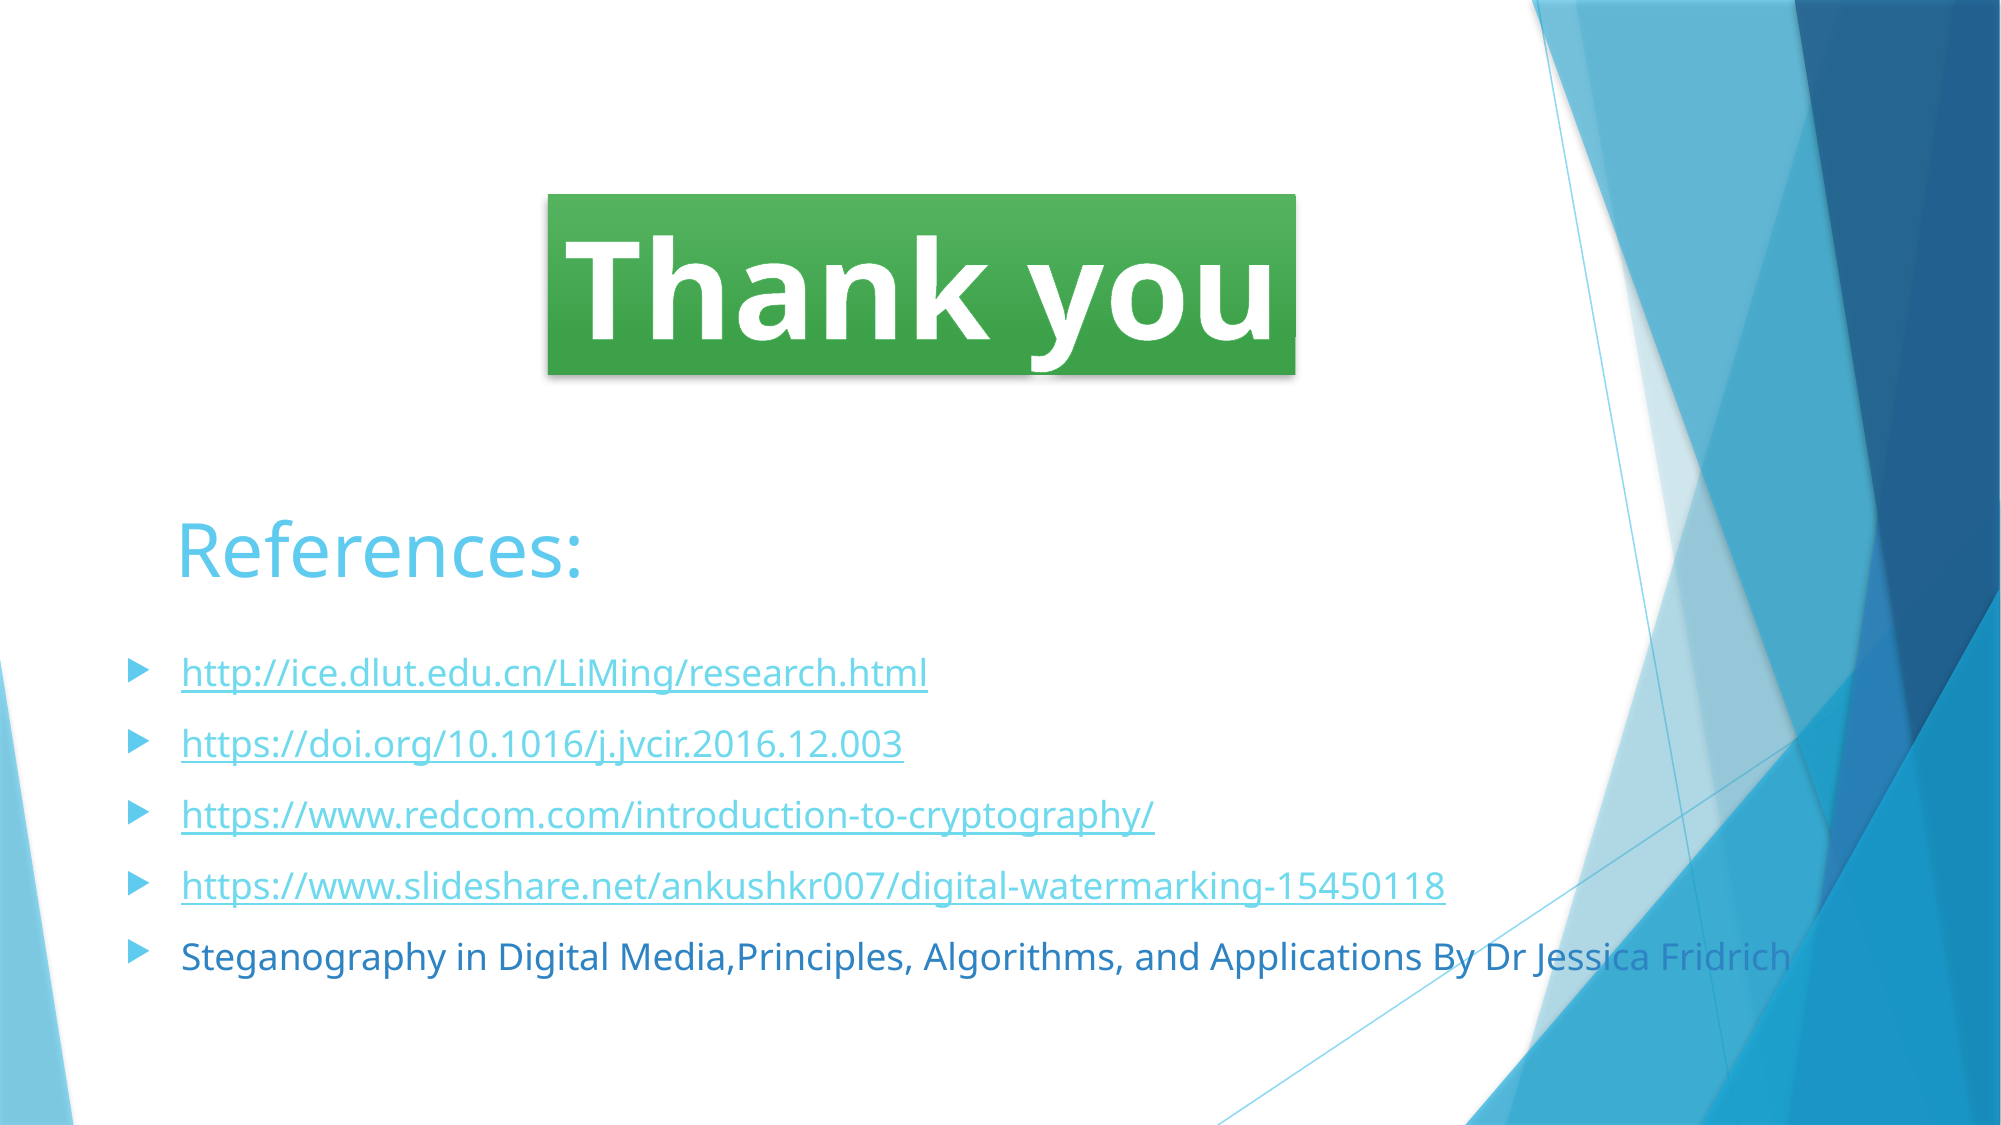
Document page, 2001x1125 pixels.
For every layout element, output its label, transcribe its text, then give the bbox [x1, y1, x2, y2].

list http://ice.dlut.edu.cn/LiMing/research.html https://doi.org/10.1016/j.jvcir.2016.12.003 https://www.redcom.com/introduction-to-cryptography/ https://www.slideshare.net/ankushkr007/digital-watermarking-15450118 Steganography in Digital Media,Principles, Algorithms, and Applications By Dr Jessica Fridrich [110, 642, 1836, 1002]
text_box Thank you [547, 194, 1296, 375]
title References: [160, 495, 1886, 623]
